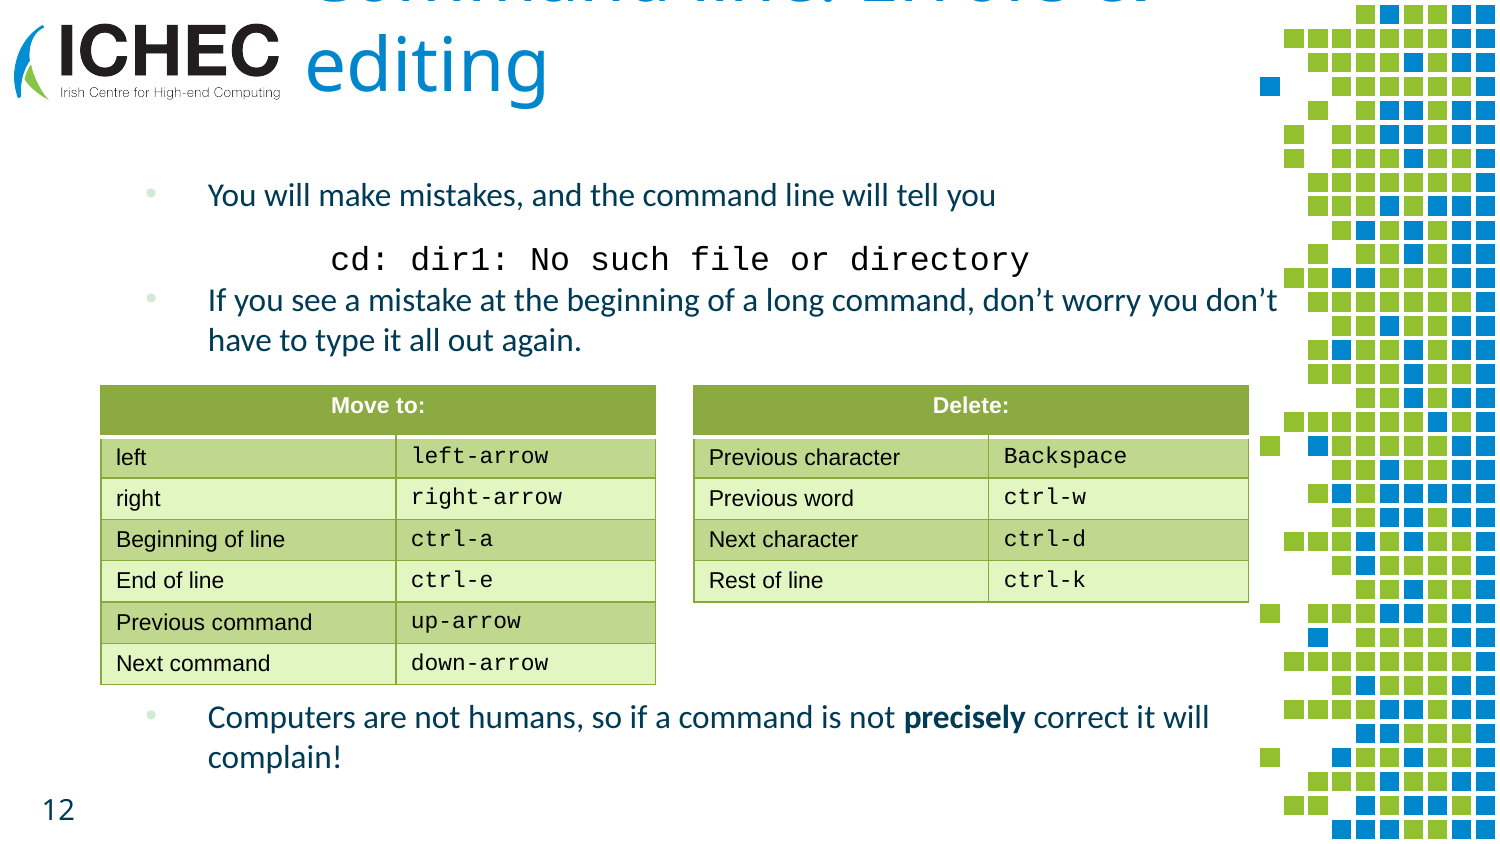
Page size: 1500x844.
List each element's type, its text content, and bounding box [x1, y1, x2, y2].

table_cell ctrl-d [989, 520, 1248, 560]
list You will make mistakes, and the command line will tell you If you see a mistake at the beginning of a long command, don’t worry you don’t have to type it all out again. Computers are not humans, so if a command is not precisely correct it will complain! [117, 157, 1341, 470]
table_cell Rest of line [695, 561, 988, 601]
table_cell End of line [102, 561, 395, 601]
table_cell Previous command [102, 603, 395, 643]
text_box 12 [26, 779, 117, 844]
table_cell Previous character [695, 439, 988, 477]
picture [0, 4, 307, 117]
table_cell Next character [695, 520, 988, 560]
text_box Command line: Errors & editing [289, 0, 1282, 122]
table_cell right [102, 479, 395, 519]
table_cell ctrl-k [989, 561, 1248, 601]
table_header Delete: [695, 386, 1248, 435]
text_box cd: dir1: No such file or directory [228, 230, 1159, 285]
table_cell left [102, 439, 395, 477]
table_header Move to: [102, 386, 655, 435]
table_cell up-arrow [397, 603, 655, 643]
table_cell Backspace [989, 439, 1248, 477]
table_cell down-arrow [397, 644, 655, 684]
table_cell ctrl-w [989, 479, 1248, 519]
table_cell Previous word [695, 479, 988, 519]
table_cell right-arrow [397, 479, 655, 519]
table_cell ctrl-e [397, 561, 655, 601]
table_cell left-arrow [397, 439, 655, 477]
table_cell Next command [102, 644, 395, 684]
table_cell Beginning of line [102, 520, 395, 560]
table_cell ctrl-a [397, 520, 655, 560]
